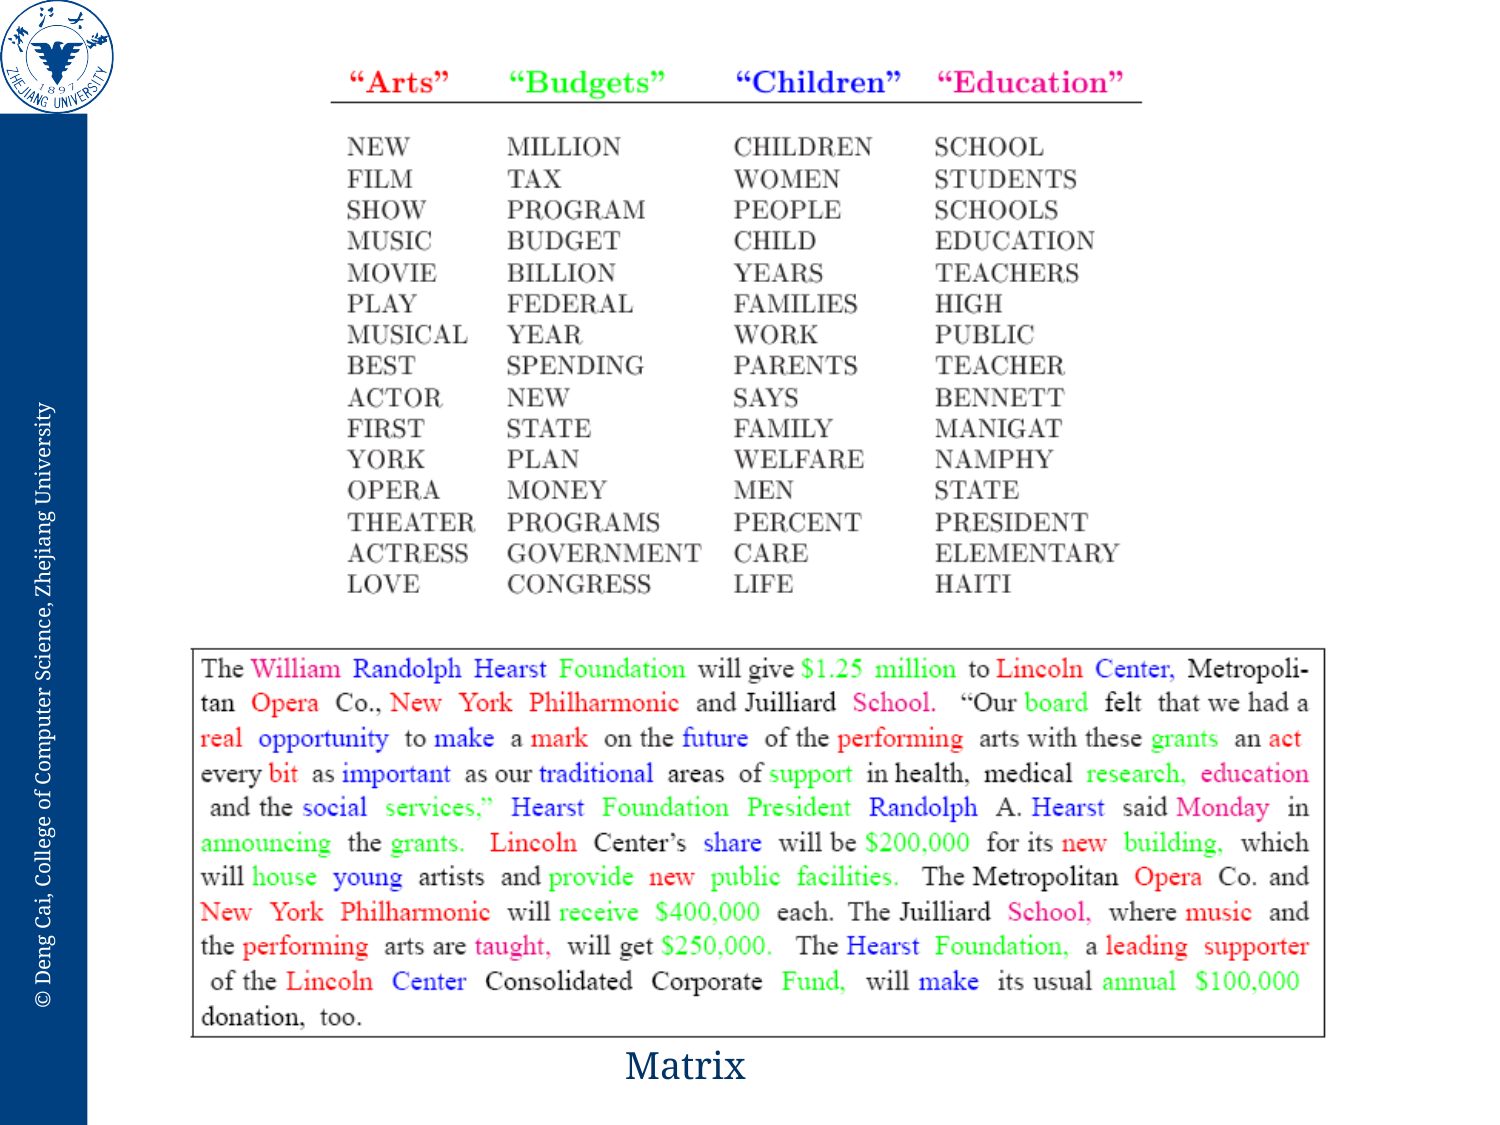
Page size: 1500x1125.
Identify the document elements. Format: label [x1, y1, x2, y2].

picture [174, 48, 1344, 1061]
picture [0, 0, 114, 114]
